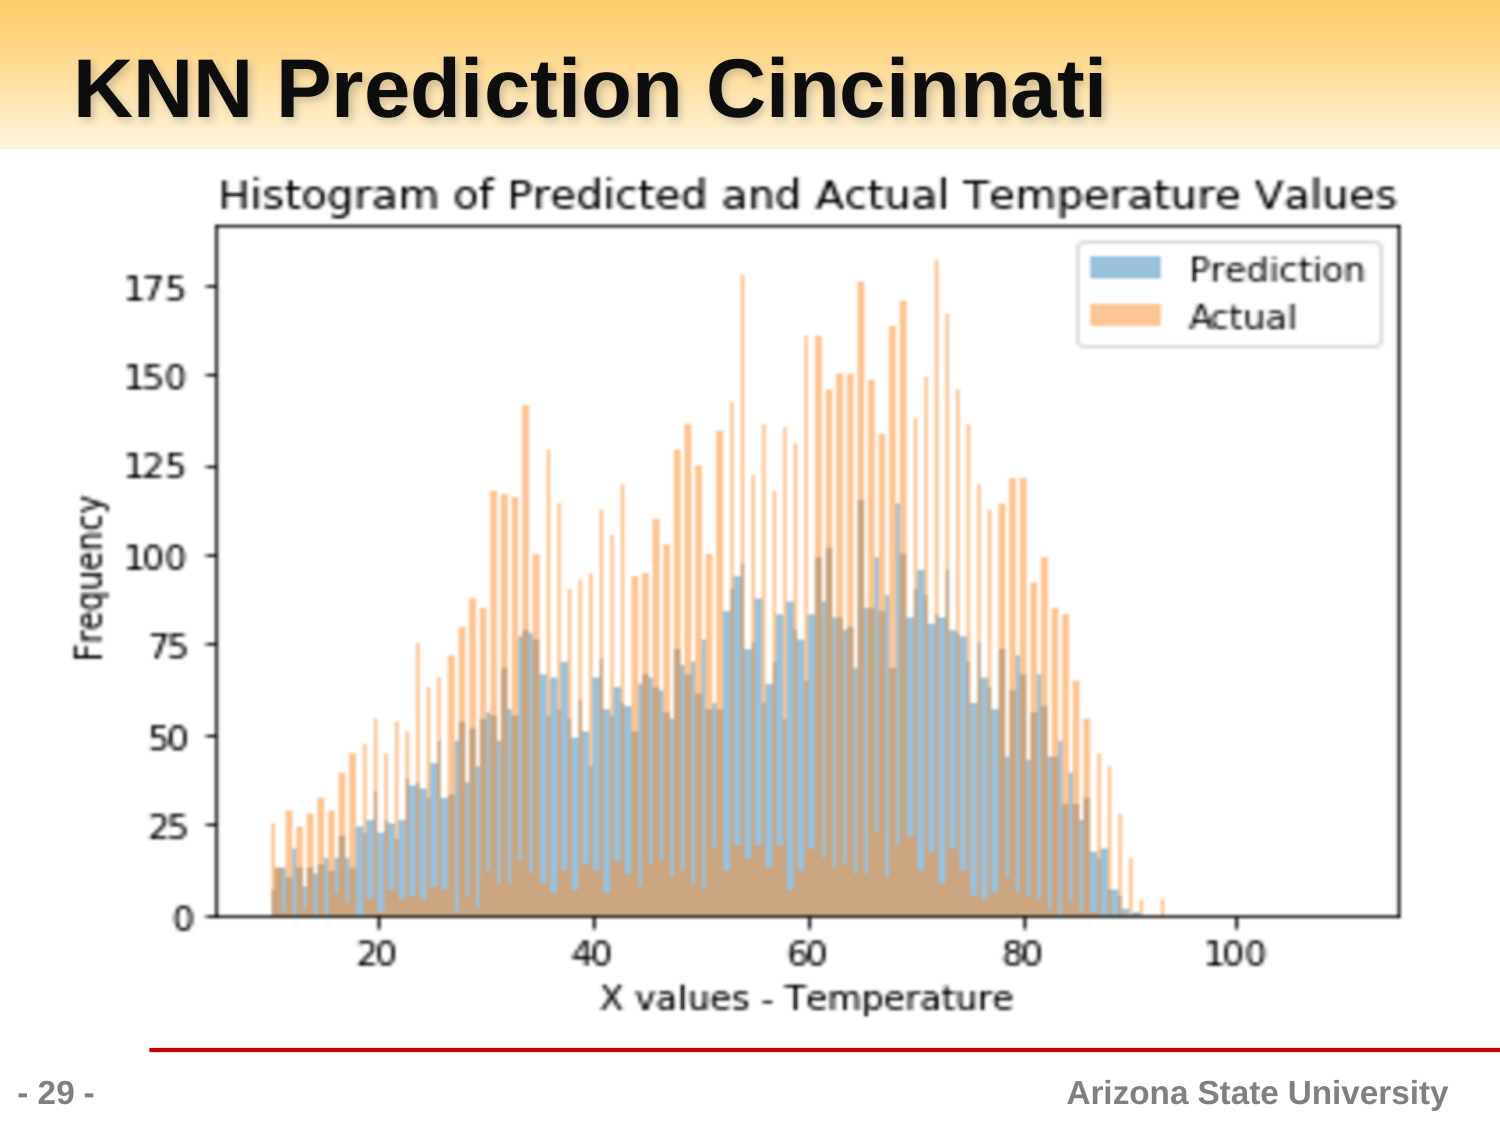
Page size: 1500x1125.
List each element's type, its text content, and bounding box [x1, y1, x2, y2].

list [0, 149, 1500, 1042]
picture [0, 0, 1500, 149]
slide_number - 29 - [0, 1063, 113, 1125]
title KNN Prediction Cincinnati [72, 18, 1424, 149]
